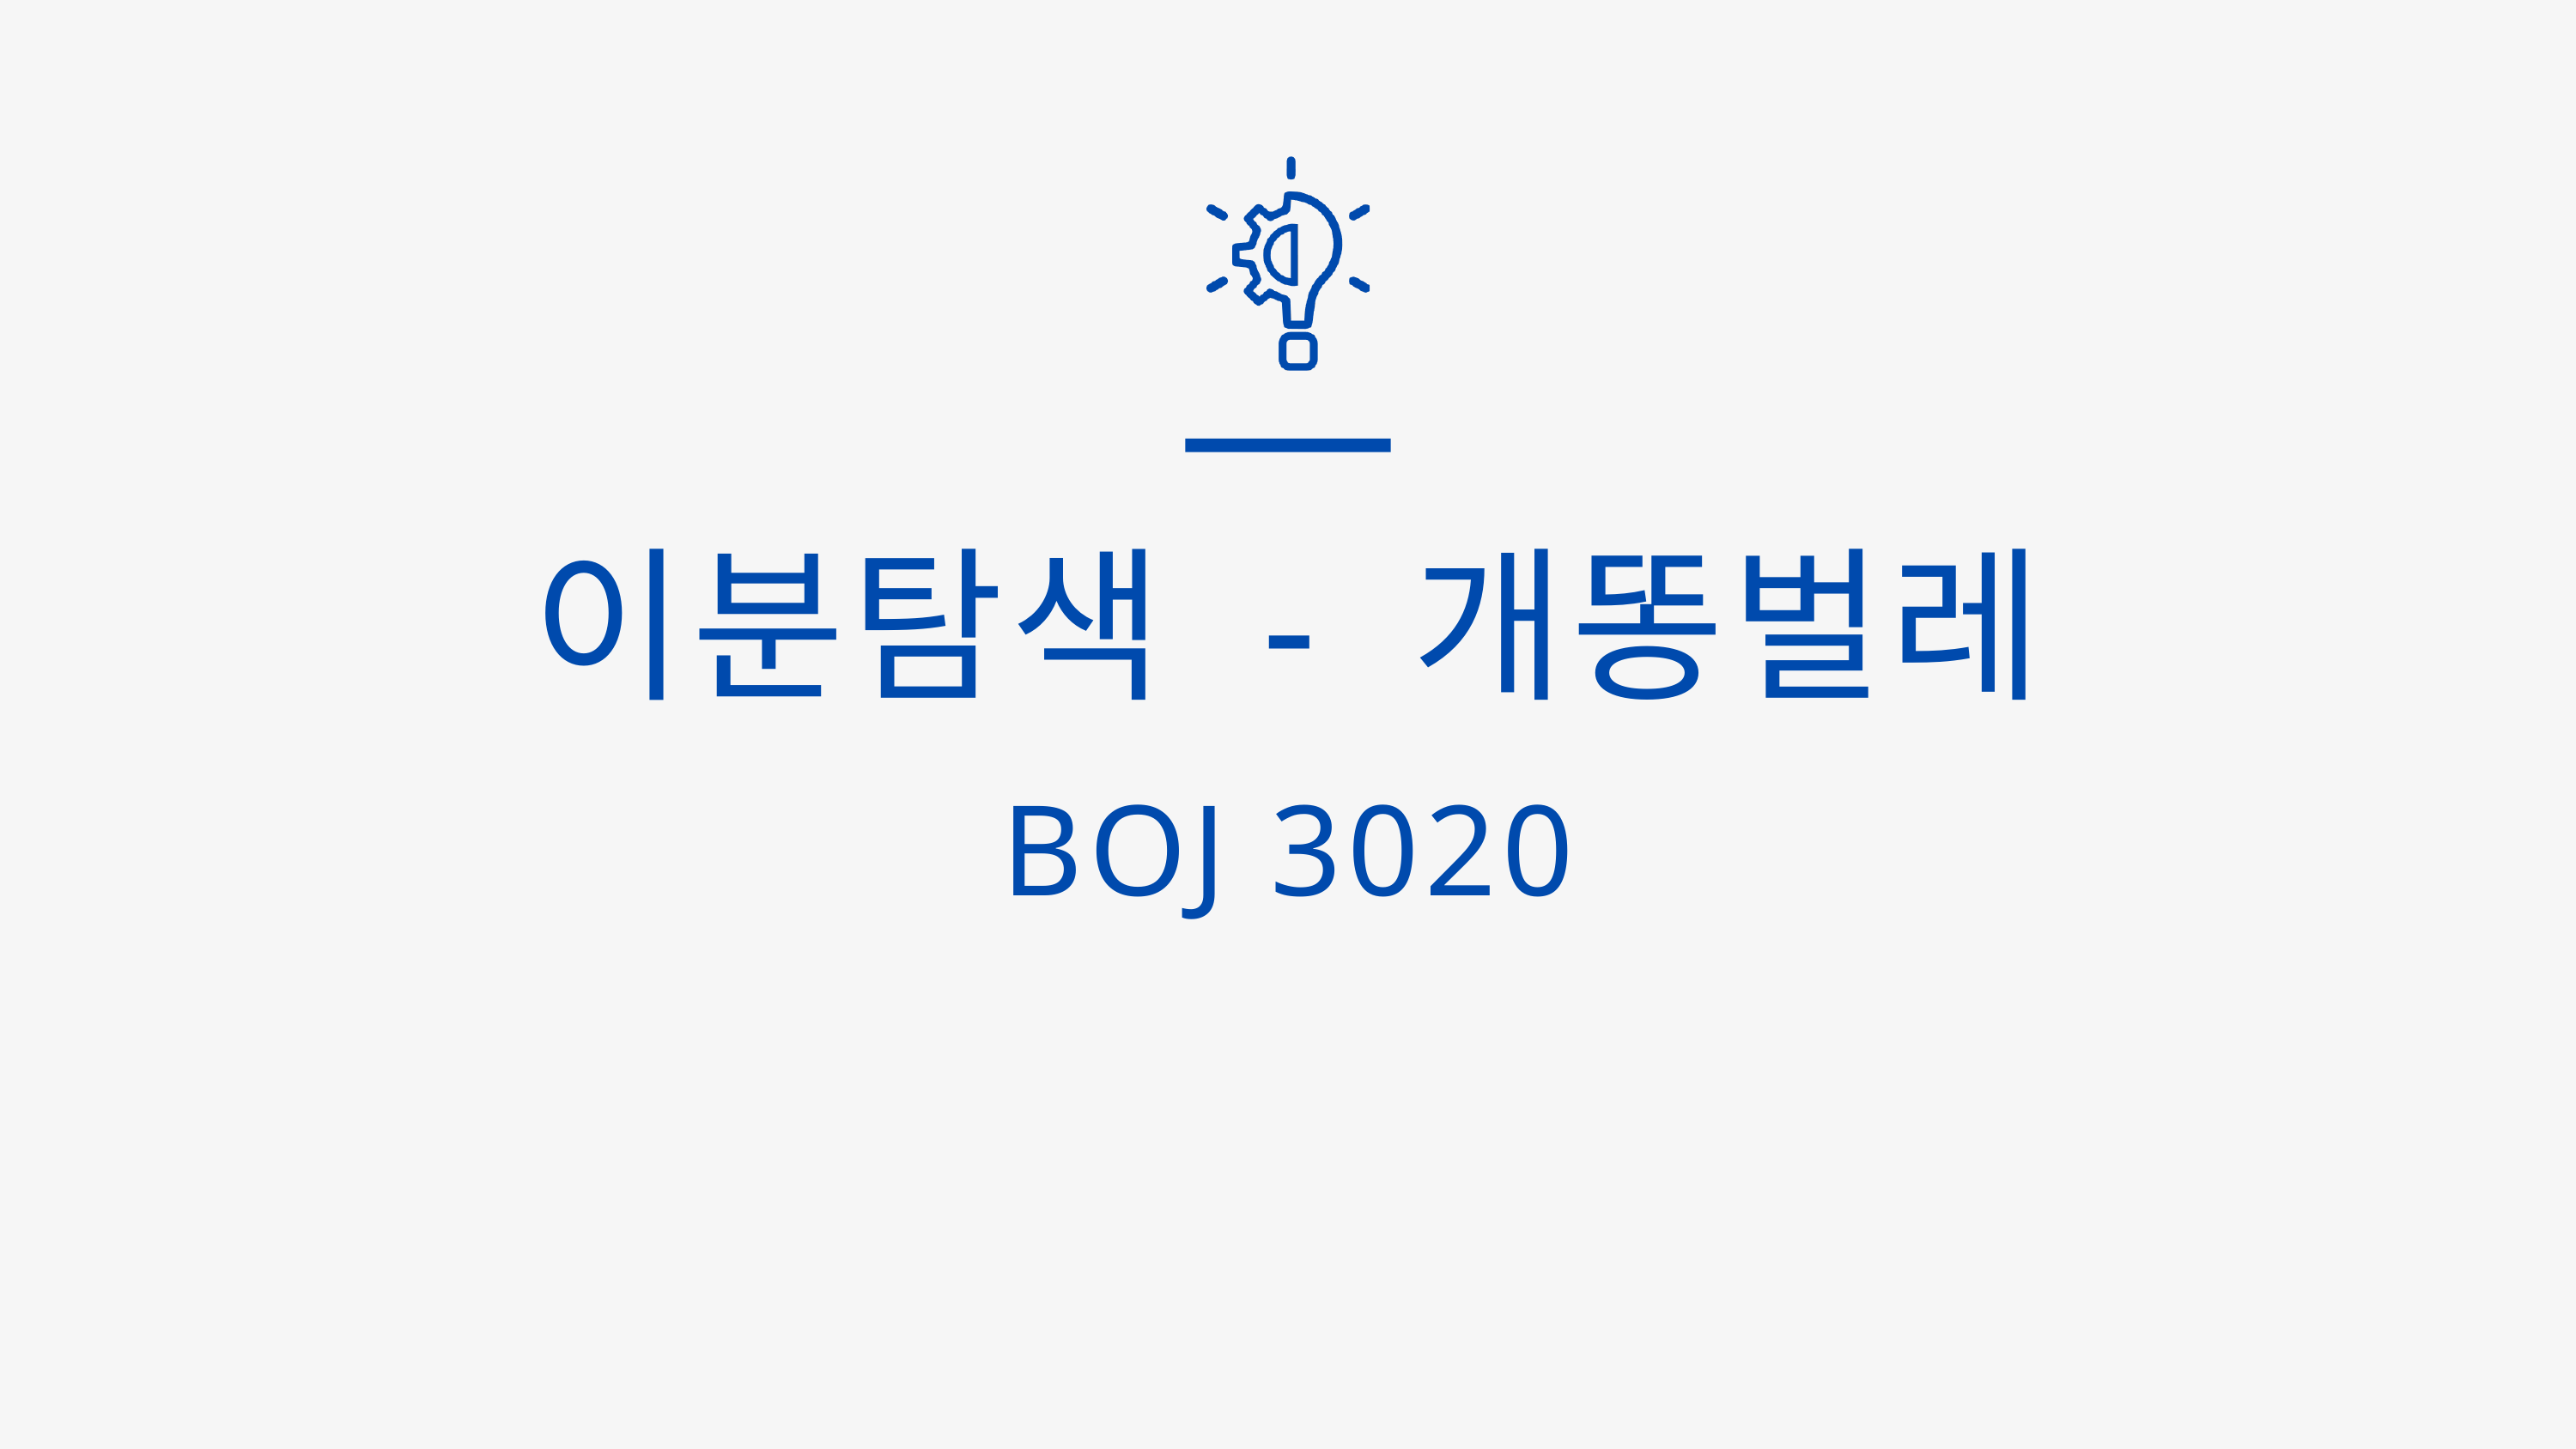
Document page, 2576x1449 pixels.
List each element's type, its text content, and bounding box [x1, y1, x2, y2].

text_box 이분탐색 - 개똥벌레 BOJ 3020 [144, 519, 2432, 921]
text_box [1206, 155, 1370, 371]
